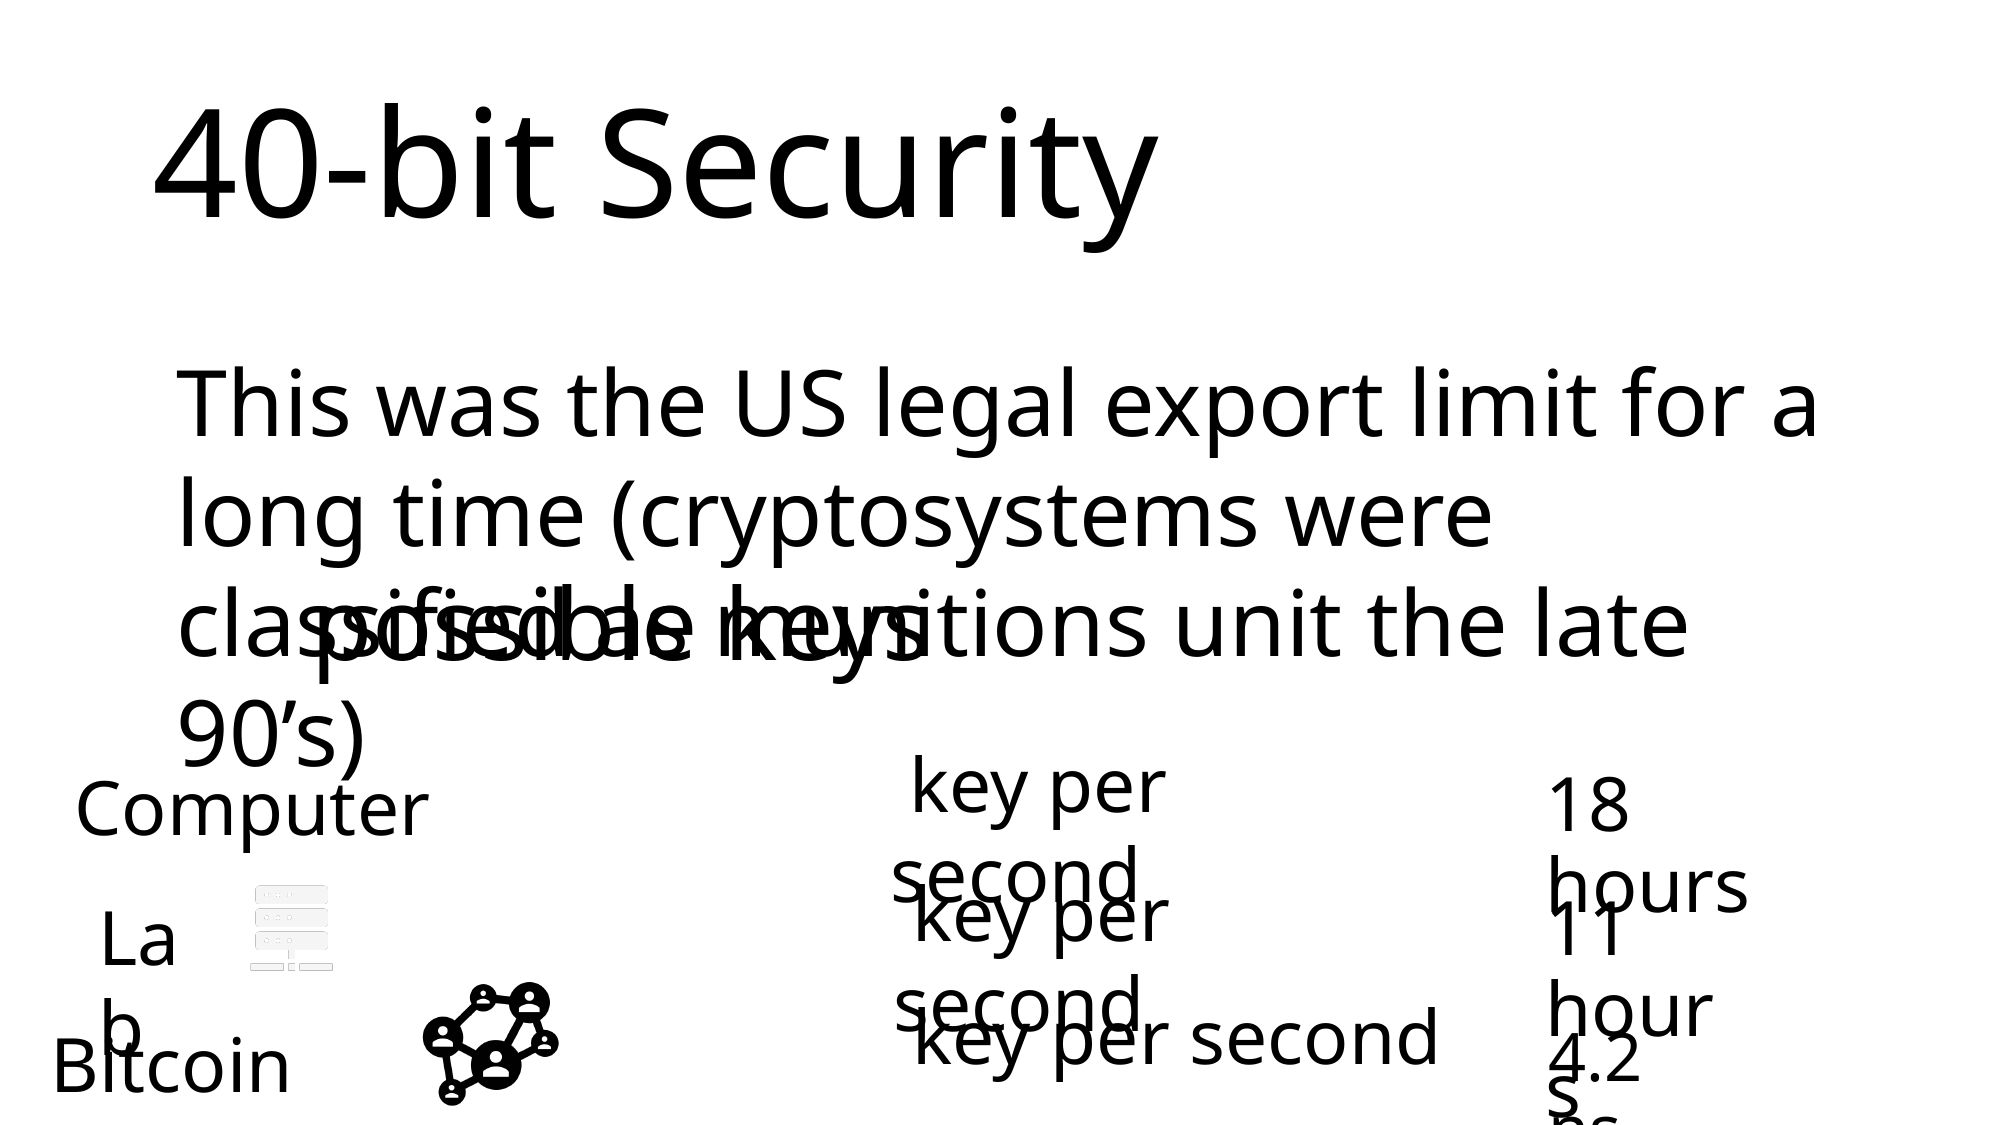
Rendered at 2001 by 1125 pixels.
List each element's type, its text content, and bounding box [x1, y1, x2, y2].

text_box Computer [59, 753, 850, 858]
title 40-bit Security [137, 59, 1863, 278]
text_box Bitcoin Network [35, 1010, 442, 1125]
text_box This was the US legal export limit for a long time (cryptosystems were classified as munitions unit the late 90’s) [162, 337, 1888, 792]
text_box Lab [83, 883, 238, 1010]
text_box 18 hours [1531, 759, 1820, 937]
text_box 11 hours [1530, 883, 1750, 1125]
picture [413, 968, 565, 1120]
picture [236, 873, 346, 983]
text_box 4.2 ns [1533, 1016, 1713, 1125]
